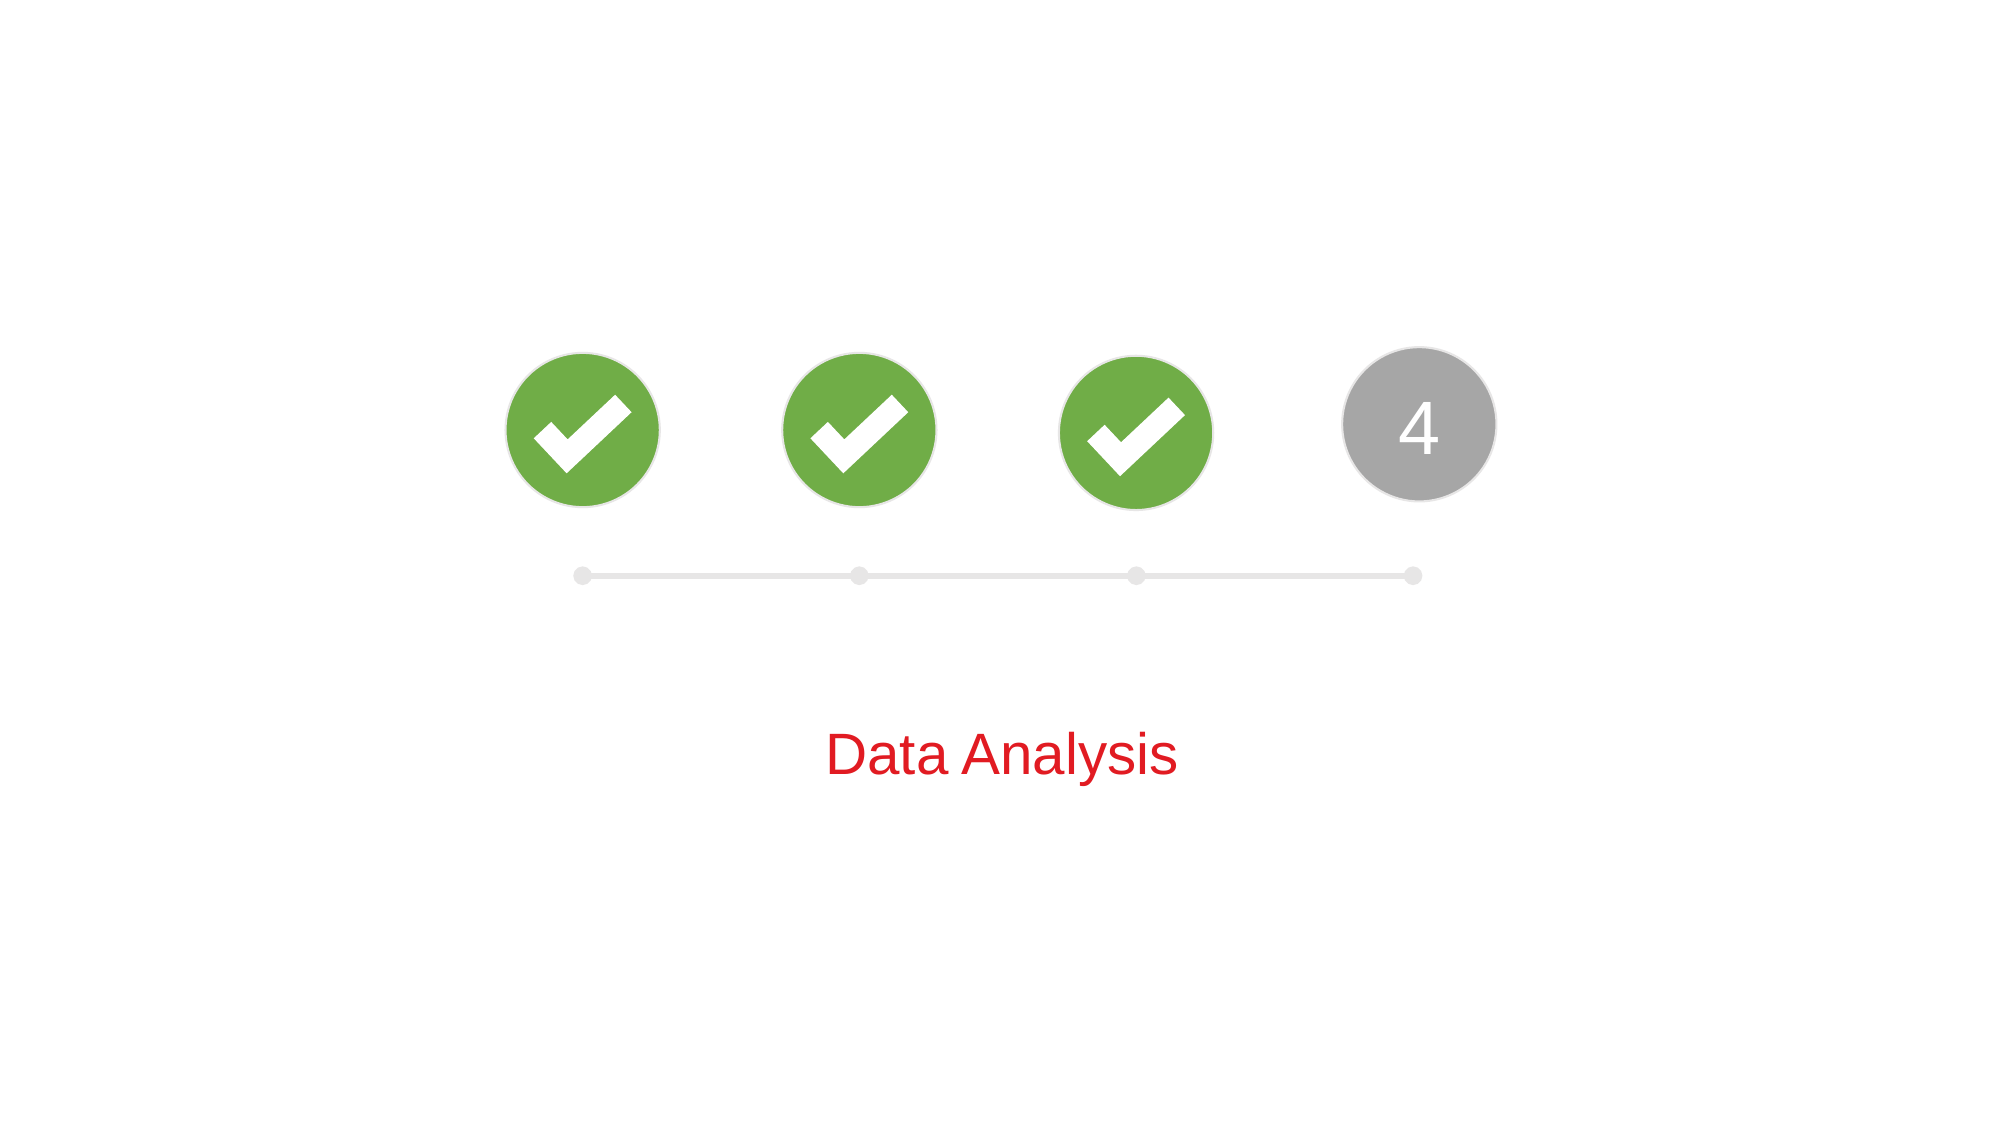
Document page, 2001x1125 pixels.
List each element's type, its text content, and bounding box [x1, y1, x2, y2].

text_box 4 [1341, 346, 1498, 503]
text_box [1057, 354, 1215, 512]
text_box [504, 351, 661, 509]
text_box [532, 393, 634, 475]
list Data Analysis [79, 667, 1926, 795]
text_box [1085, 396, 1187, 478]
text_box [781, 351, 938, 509]
text_box [808, 393, 910, 475]
